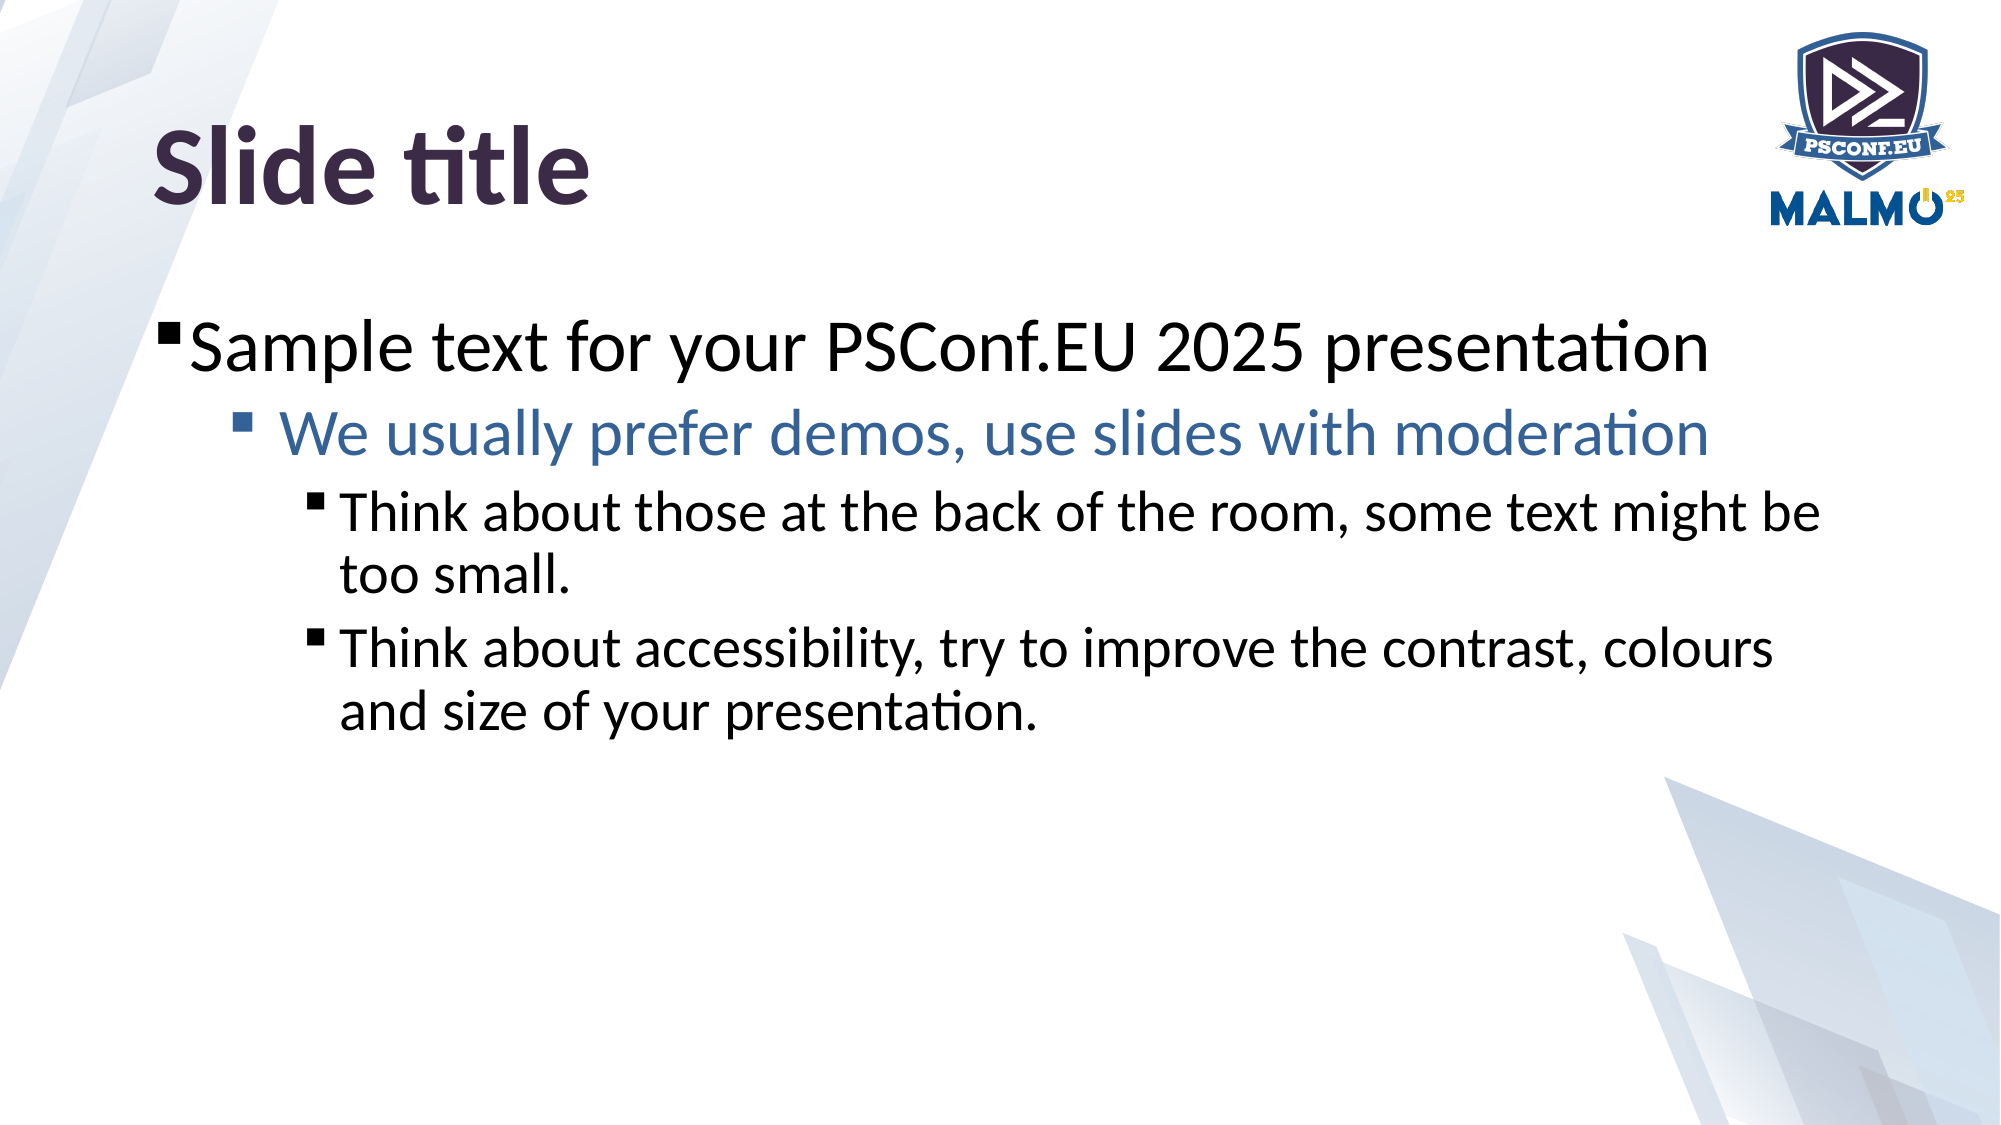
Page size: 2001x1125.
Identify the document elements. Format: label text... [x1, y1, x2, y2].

title Slide title [137, 59, 1735, 278]
picture [0, 0, 2000, 1125]
list Sample text for your PSConf.EU 2025 presentation We usually prefer demos, use slides with moderation Think about those at the back of the room, some text might be too small. Think about accessibility, try to improve the contrast, colours and size of your presentation. [137, 299, 1863, 1014]
